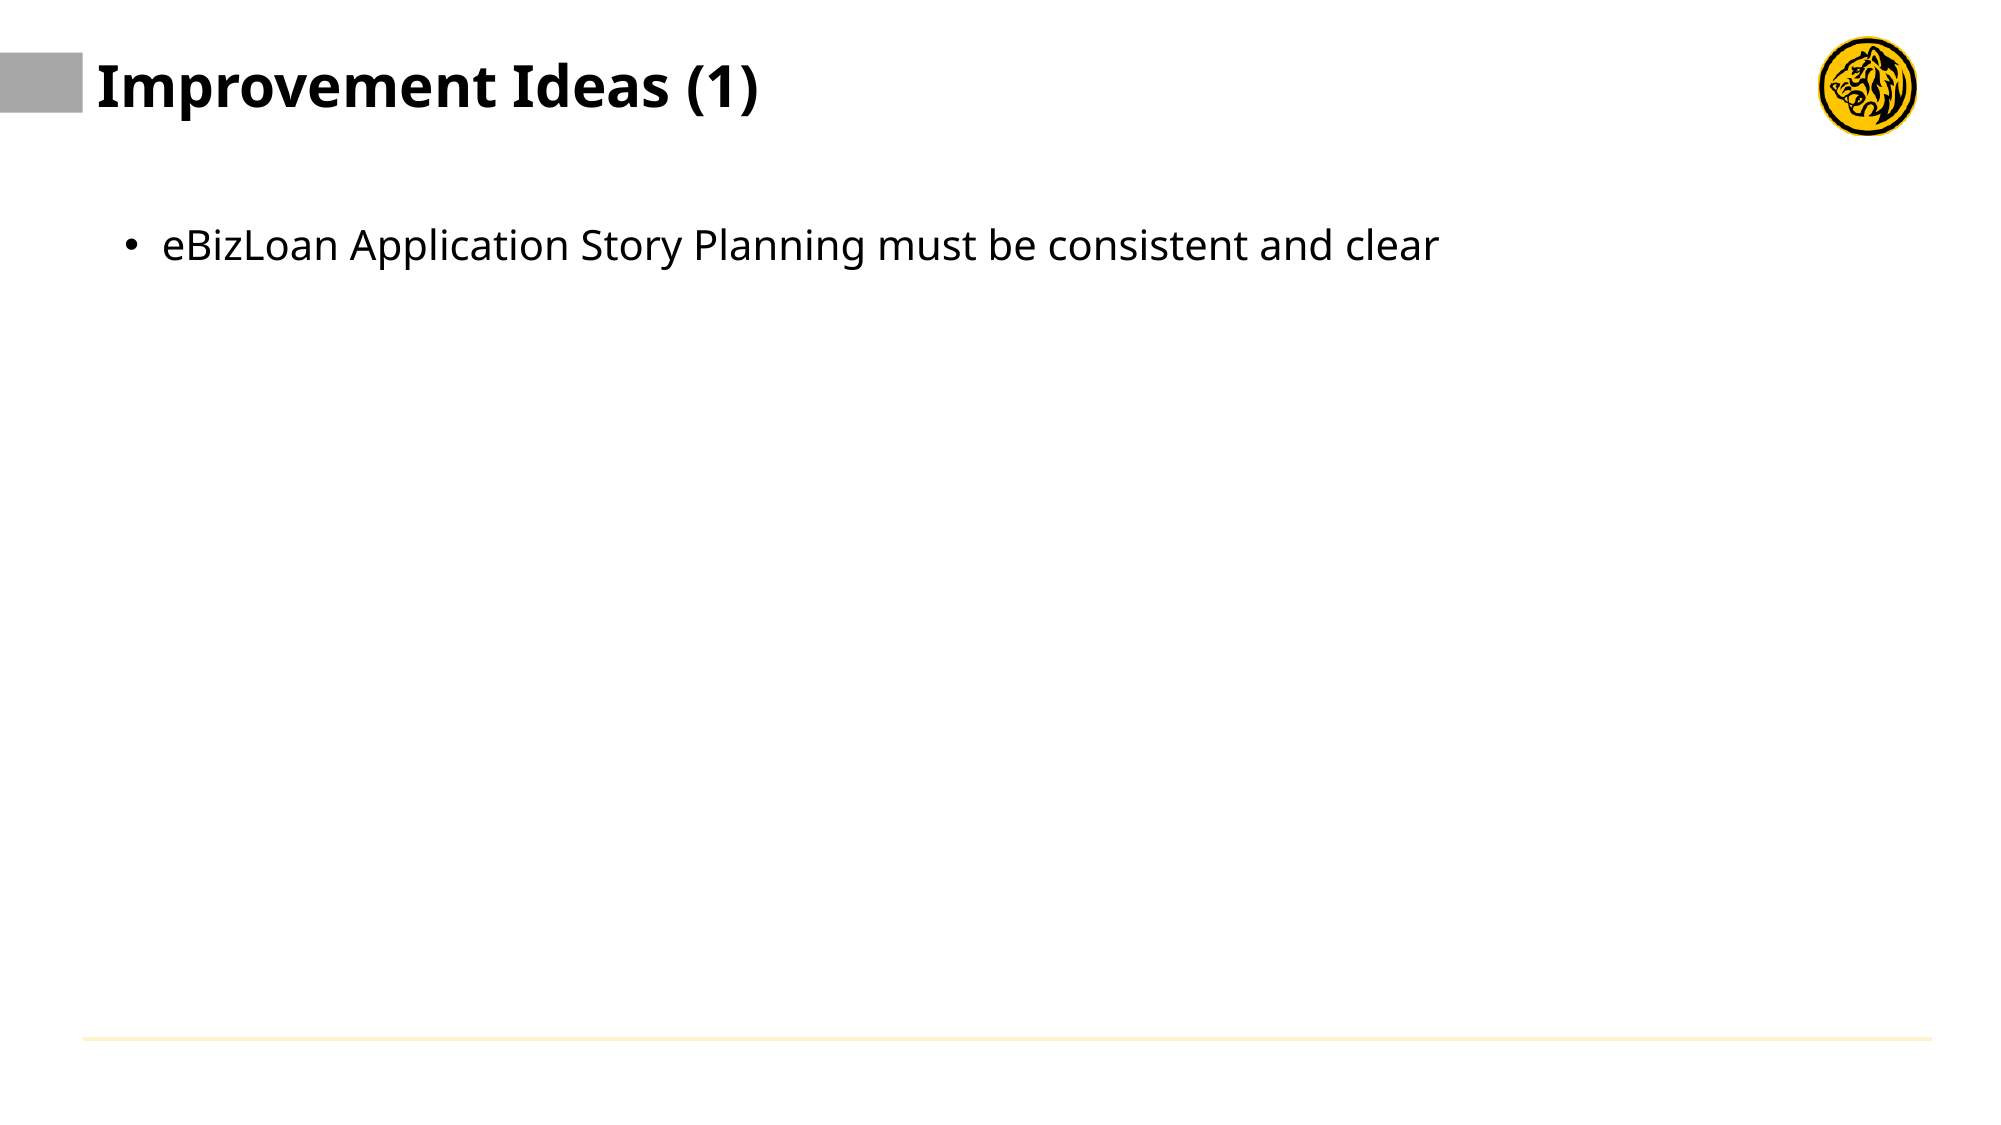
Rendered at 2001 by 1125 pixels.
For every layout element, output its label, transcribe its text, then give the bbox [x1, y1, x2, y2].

list eBizLoan Application Story Planning must be consistent and clear [109, 216, 1835, 1014]
title Improvement Ideas (1) [82, 41, 1791, 137]
